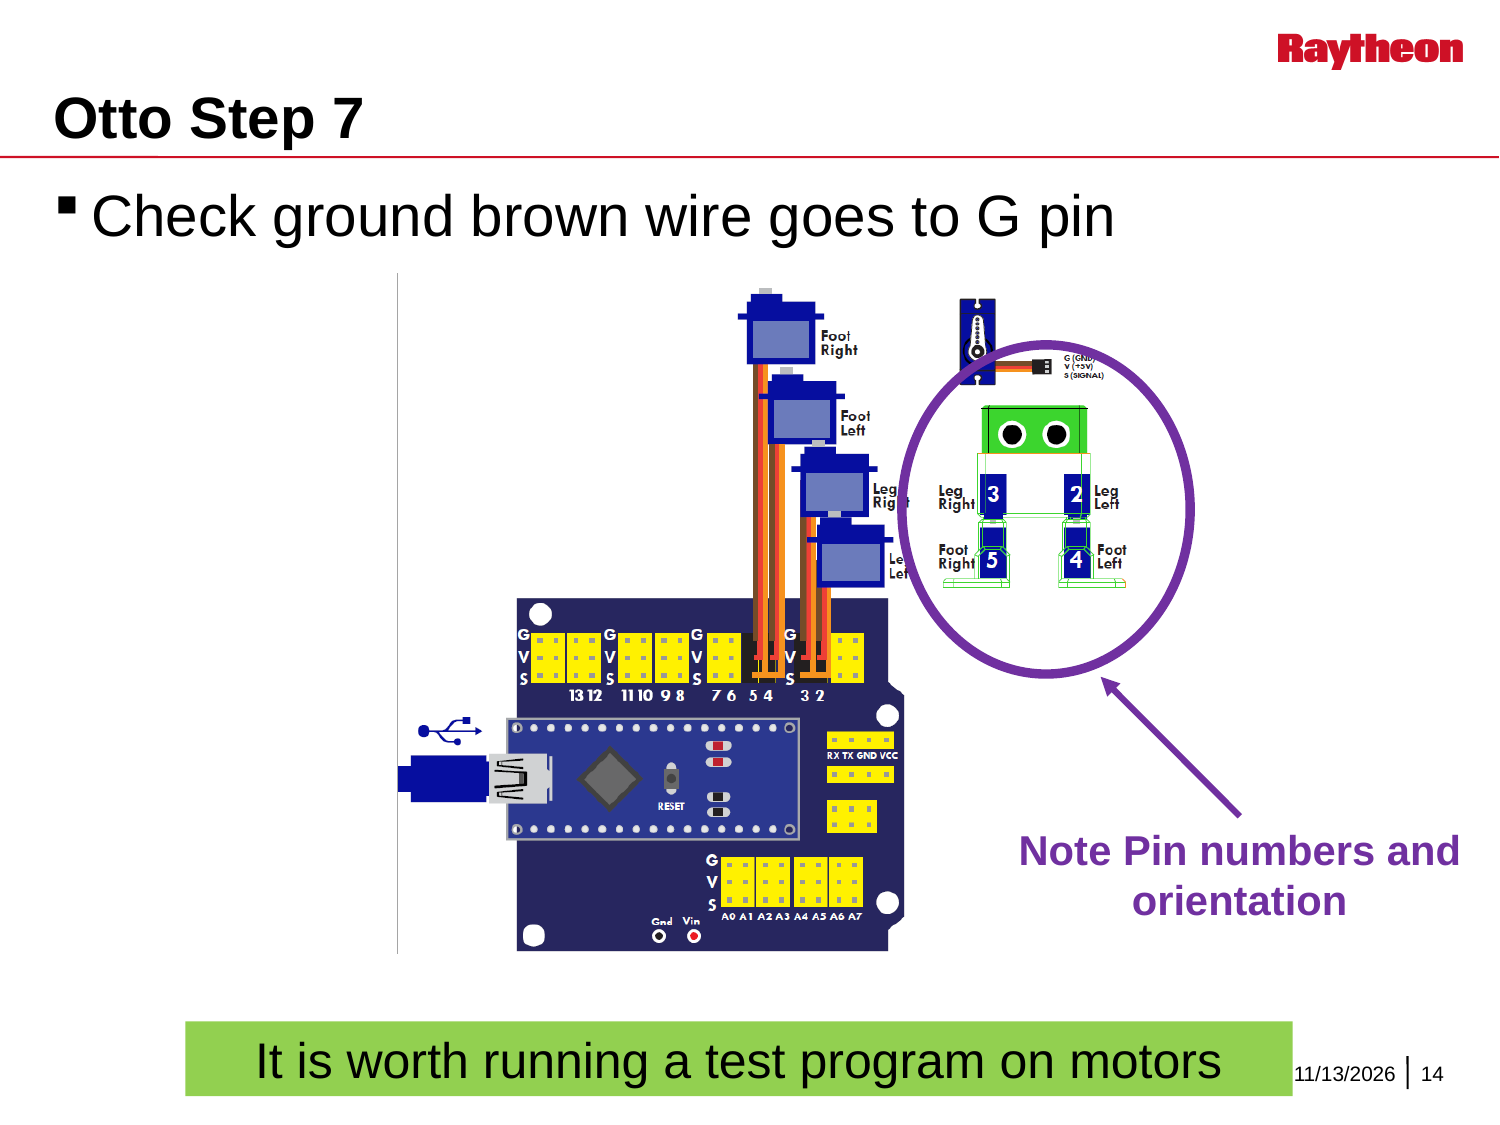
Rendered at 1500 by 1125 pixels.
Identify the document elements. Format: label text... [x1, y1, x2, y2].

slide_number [1045, 1042, 1396, 1103]
text_box It is worth running a test program on motors [185, 1021, 1293, 1097]
picture [397, 273, 1164, 955]
title Otto Step 7 [38, 45, 1225, 158]
picture [1278, 33, 1463, 70]
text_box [1100, 676, 1241, 817]
text_box Note Pin numbers and orientation [1168, 816, 1500, 931]
list Check ground brown wire goes to G pin [38, 170, 1445, 535]
slide_number 14 [1420, 1042, 1490, 1103]
text_box [1168, 421, 1191, 598]
